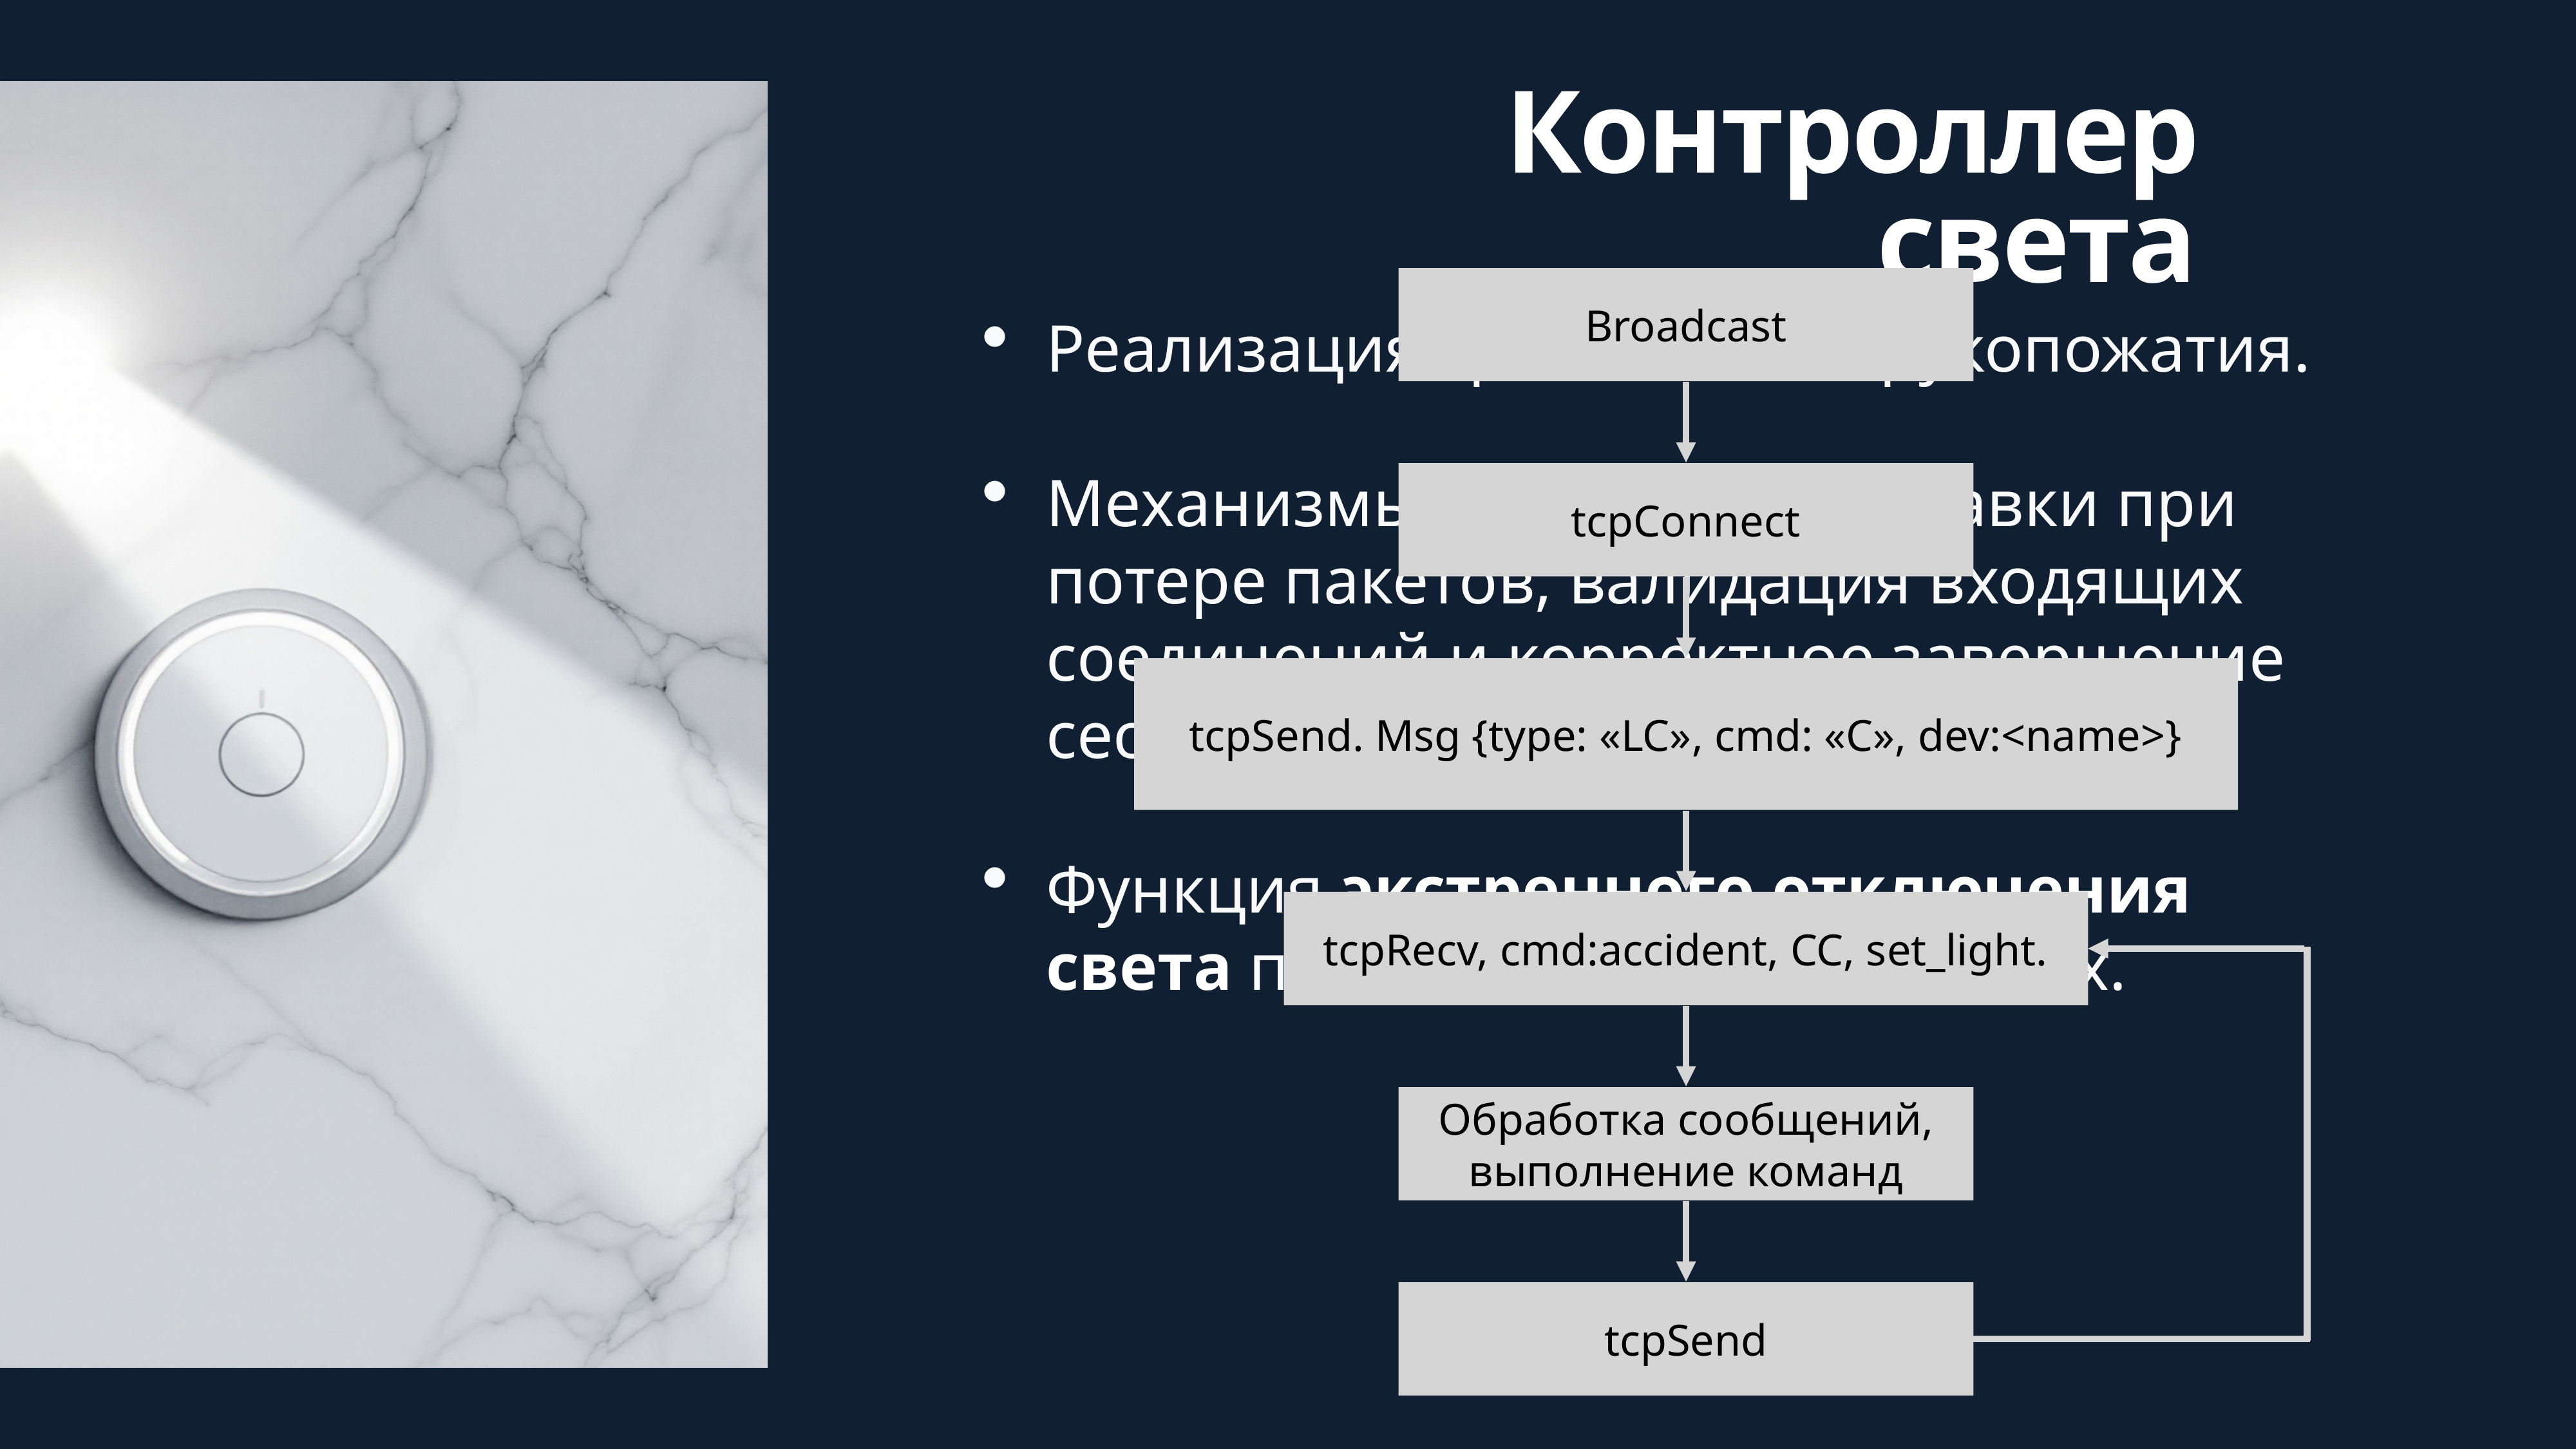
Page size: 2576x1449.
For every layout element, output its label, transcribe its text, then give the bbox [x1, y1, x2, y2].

picture [0, 81, 768, 1368]
text_box tcpSend. Msg {type: «LC», cmd: «C», dev:<name>} [1134, 658, 2239, 810]
text_box [1681, 1201, 1690, 1282]
text_box [1681, 382, 1690, 462]
text_box tcpSend [1398, 1282, 1974, 1396]
text_box [2088, 944, 2304, 953]
text_box [1681, 577, 1690, 658]
title Контроллер света [1169, 80, 2203, 232]
text_box tcpConnect [1398, 463, 1974, 577]
text_box [1681, 1006, 1690, 1086]
text_box Broadcast [1398, 268, 1974, 381]
text_box Обработка сообщений, выполнение команд [1398, 1087, 1974, 1200]
text_box [1681, 810, 1690, 891]
list Реализация трехэтапного рукопожатия. Механизмы повторной отправки при потере пакетов, валидация входящих соединений и корректное завершение сессий через FIN/ACK. Функция экстренного отключения света при высоких температурах. [976, 301, 2396, 1400]
text_box tcpRecv, cmd:accident, CC, set_light. [1283, 891, 2088, 1005]
